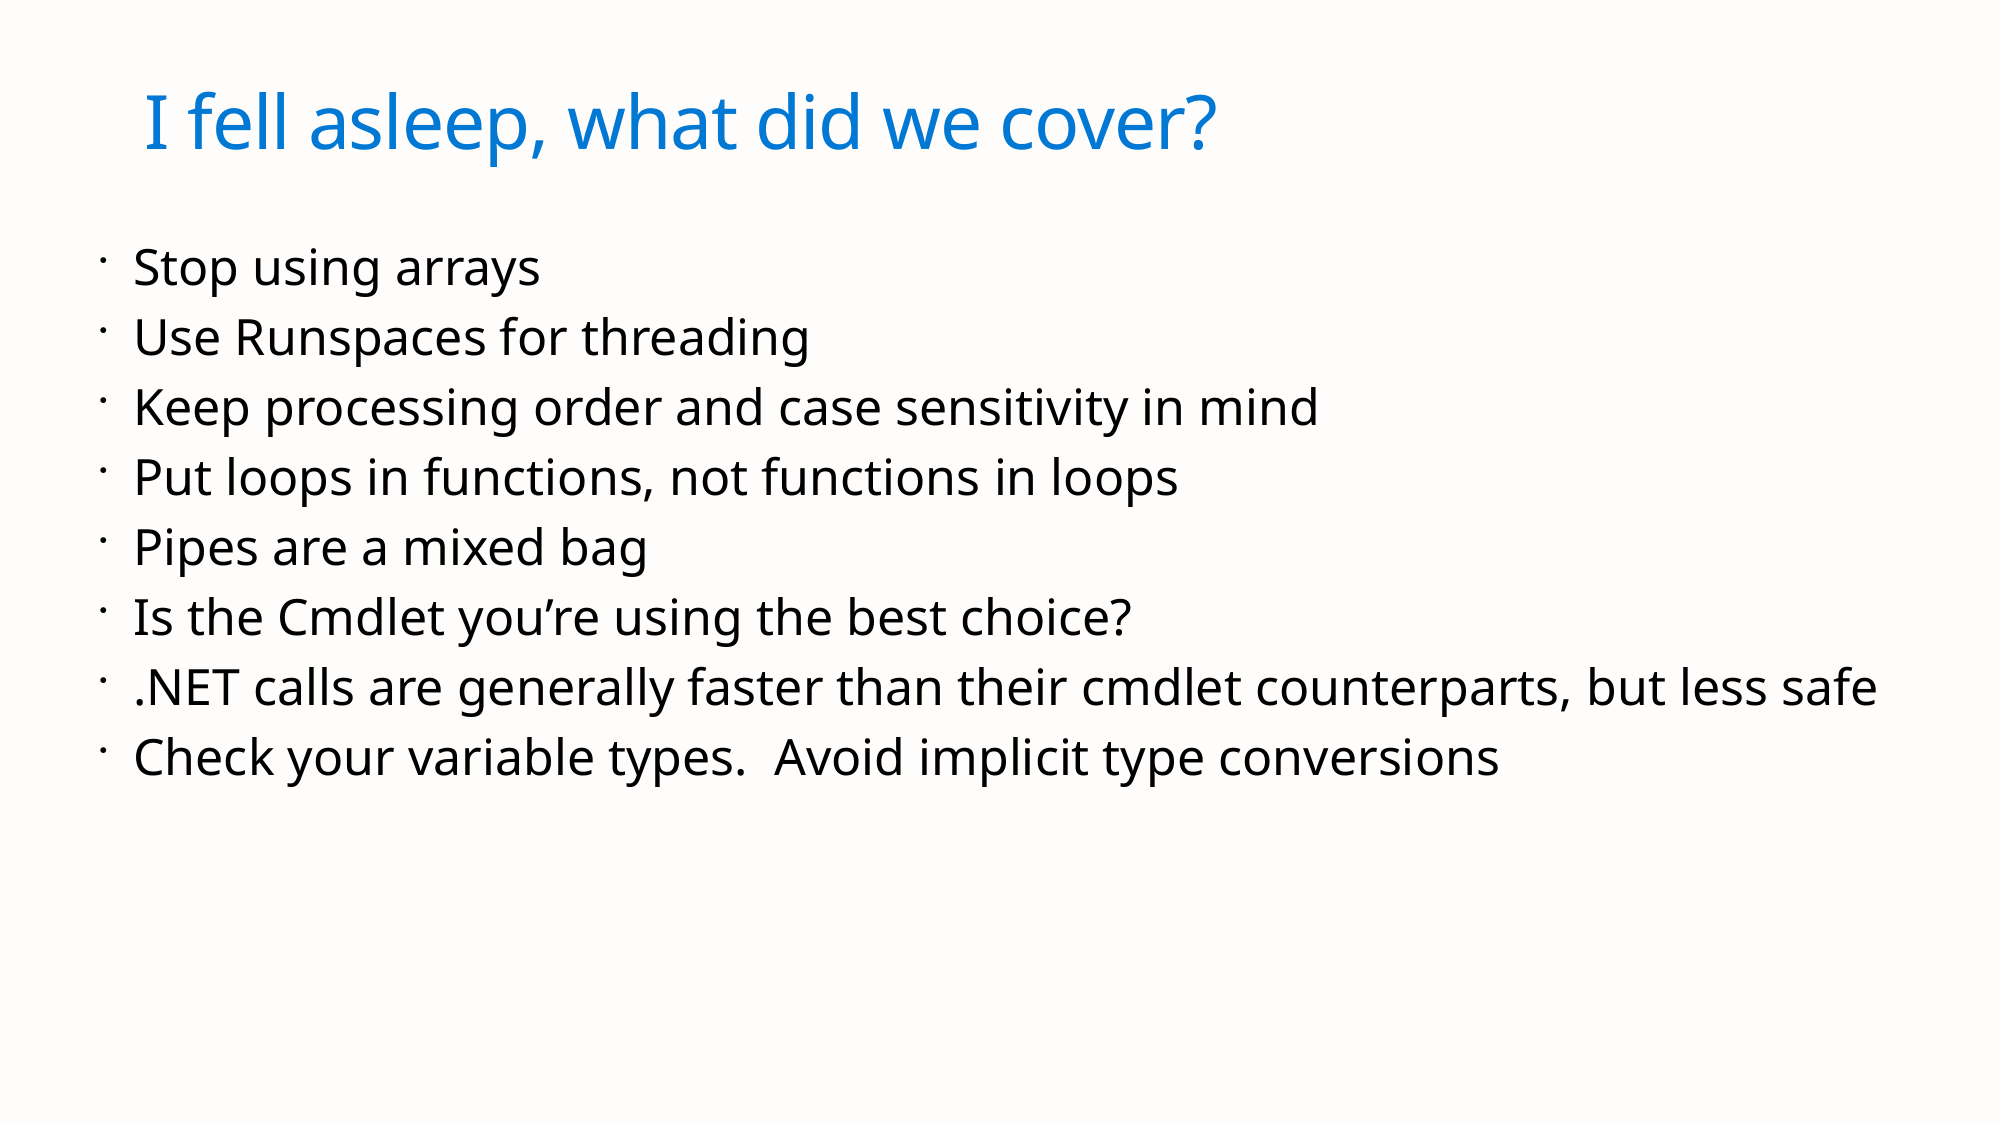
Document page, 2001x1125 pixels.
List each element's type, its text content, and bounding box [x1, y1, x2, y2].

title I fell asleep, what did we cover? [144, 75, 1857, 166]
list Stop using arrays Use Runspaces for threading Keep processing order and case sensitivity in mind Put loops in functions, not functions in loops Pipes are a mixed bag Is the Cmdlet you’re using the best choice? .NET calls are generally faster than their cmdlet counterparts, but less safe Check your variable types. Avoid implicit type conversions [95, 235, 1904, 878]
